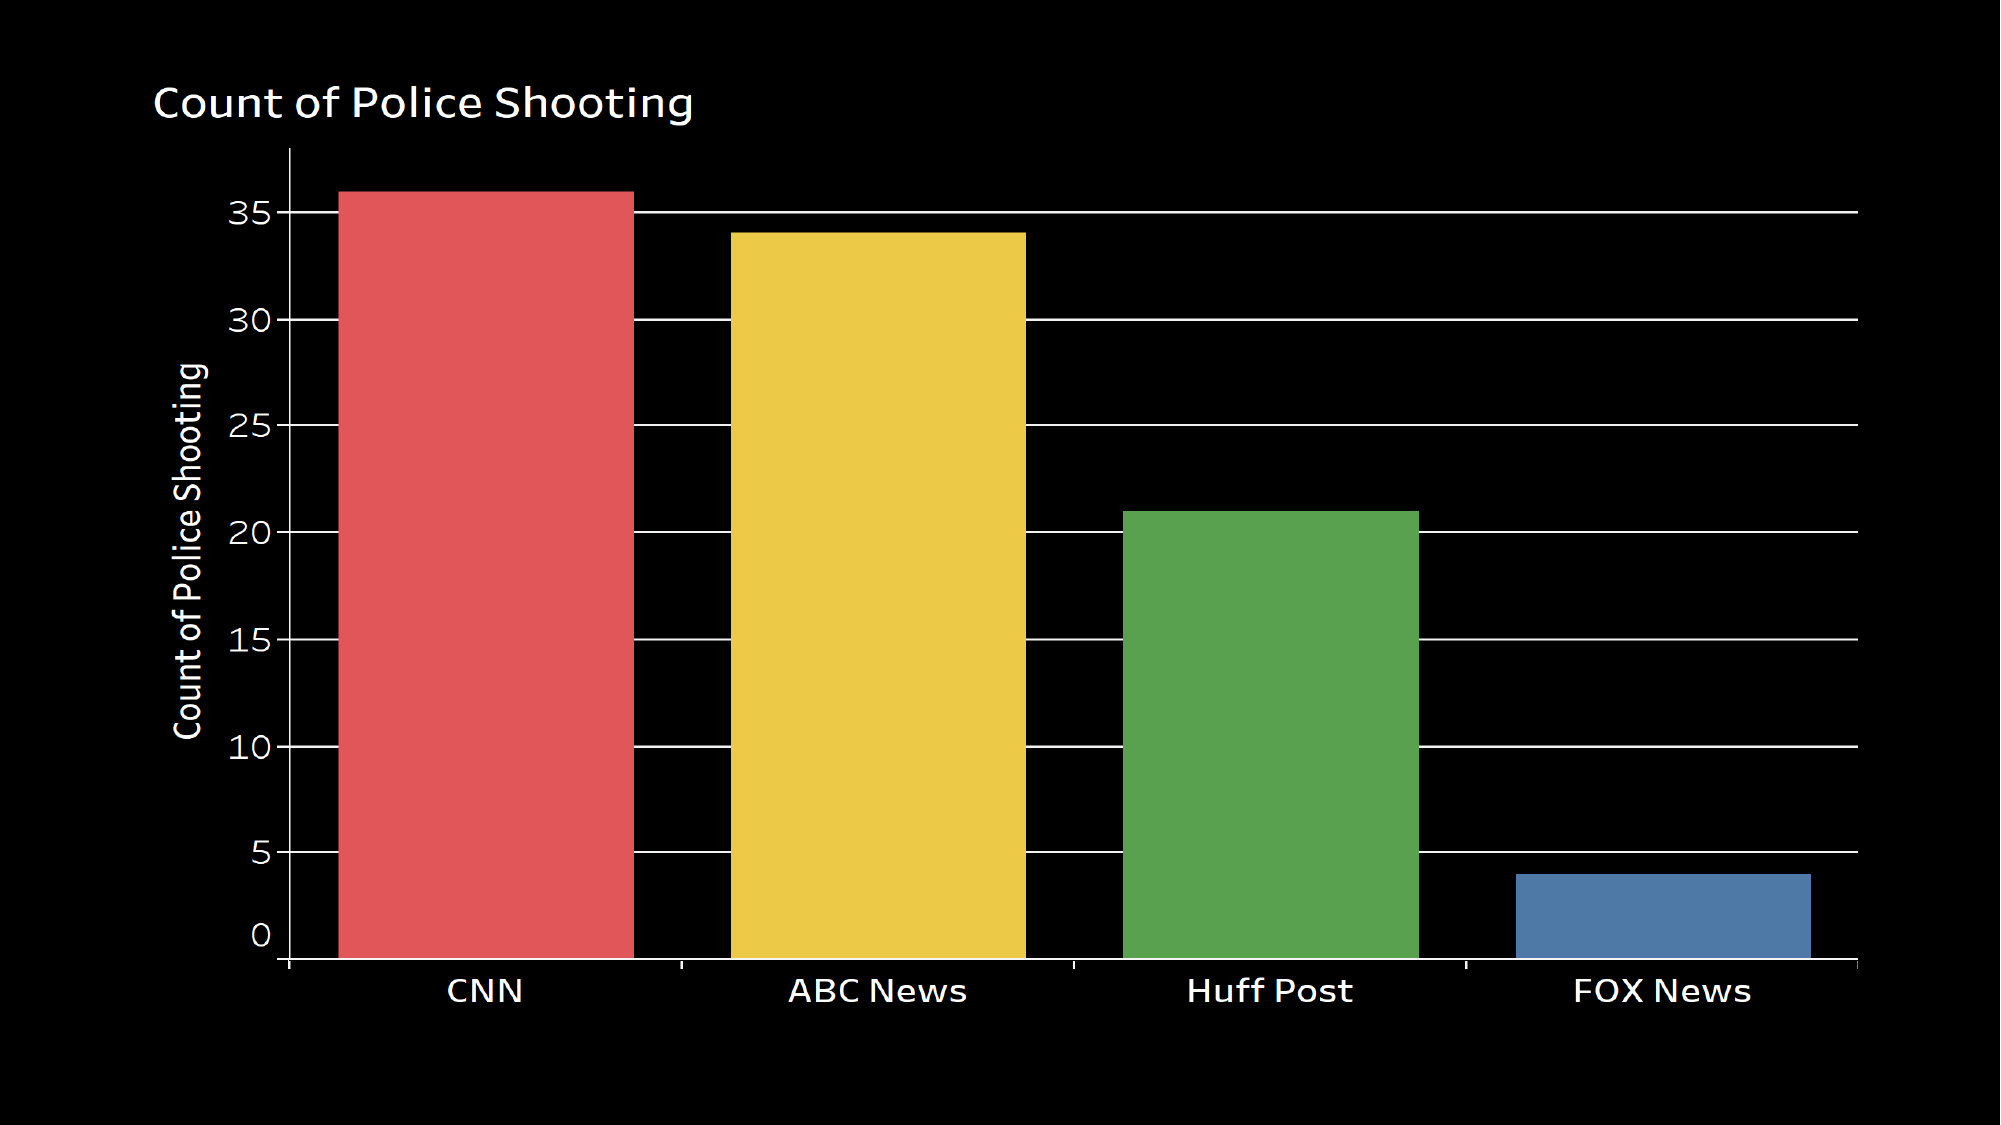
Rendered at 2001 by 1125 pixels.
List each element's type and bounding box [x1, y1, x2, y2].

picture [141, 59, 1859, 1041]
